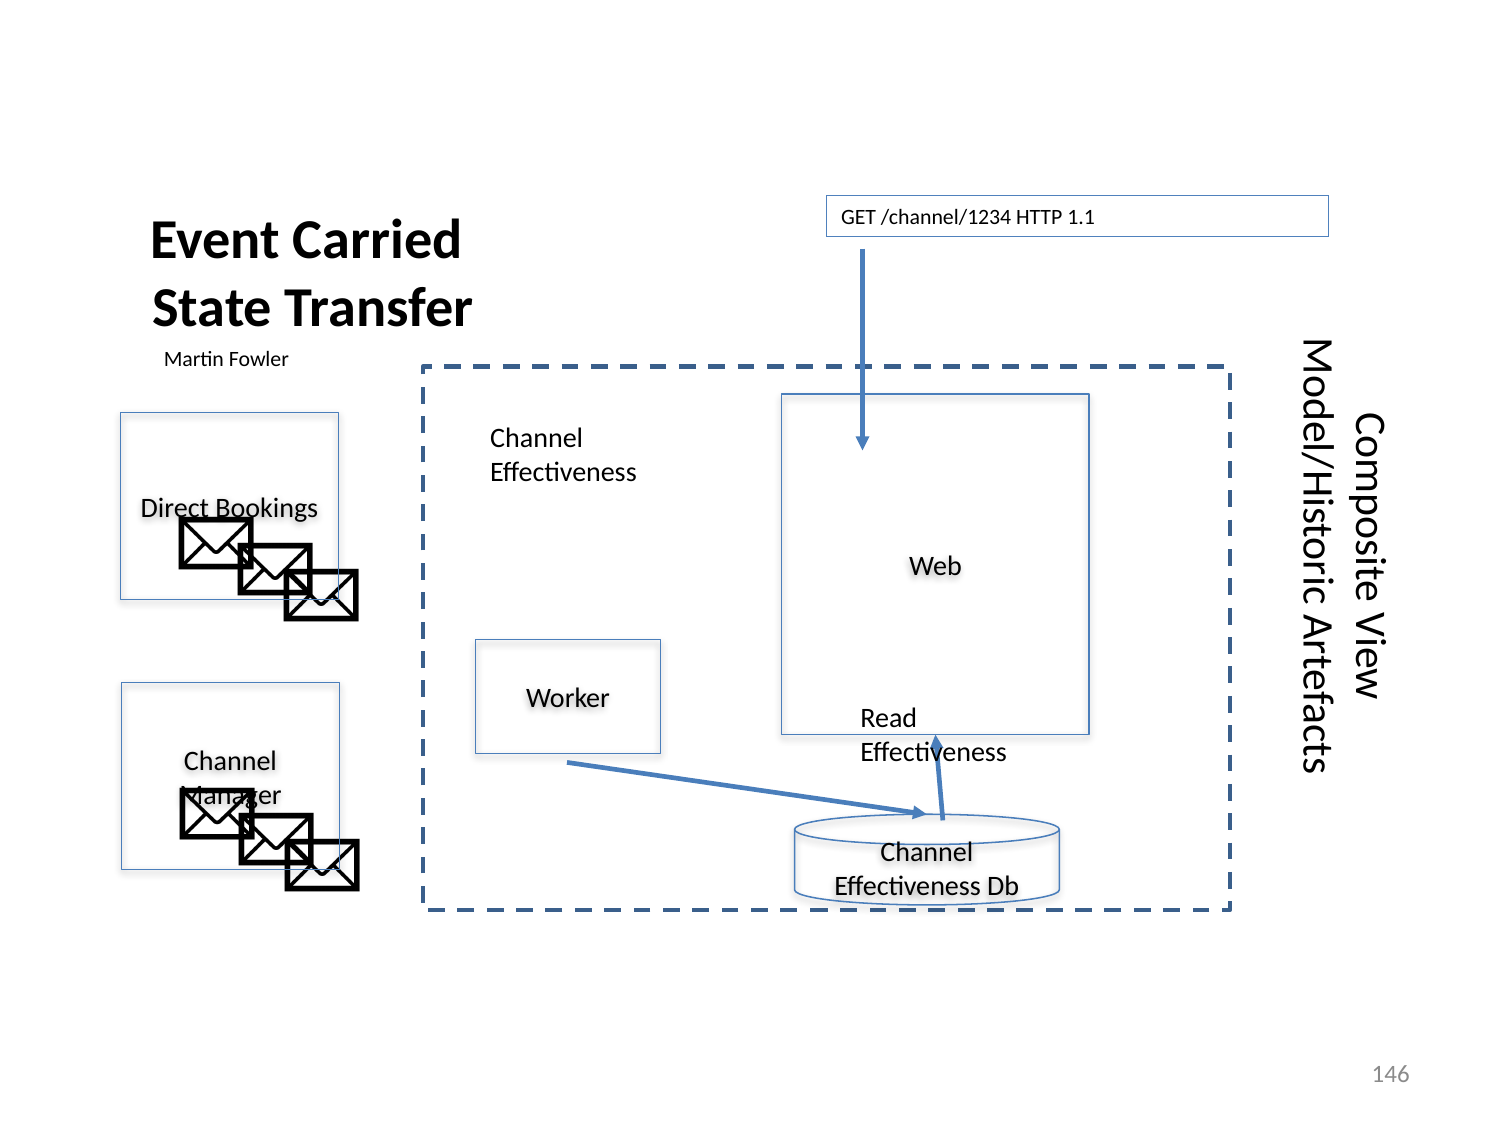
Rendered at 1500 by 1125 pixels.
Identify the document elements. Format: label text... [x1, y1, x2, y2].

text_box Web [781, 393, 1090, 735]
picture [171, 498, 366, 640]
text_box Event Carried State Transfer [106, 195, 520, 346]
text_box Direct Bookings [120, 412, 339, 600]
text_box Channel Manager [121, 682, 340, 870]
text_box Channel Effectiveness Db [793, 813, 1061, 906]
picture [172, 768, 367, 911]
text_box Channel Effectiveness [475, 412, 719, 495]
text_box Martin Fowler [106, 337, 304, 379]
text_box Worker [475, 639, 661, 754]
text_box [566, 762, 928, 845]
text_box Composite View Model/Historic Artefacts [1287, 283, 1408, 829]
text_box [935, 734, 944, 821]
slide_number 146 [1074, 1042, 1425, 1103]
text_box GET /channel/1234 HTTP 1.1 [826, 195, 1329, 237]
text_box [865, 364, 1232, 912]
text_box Read Effectiveness [845, 692, 1060, 775]
text_box [421, 364, 858, 912]
